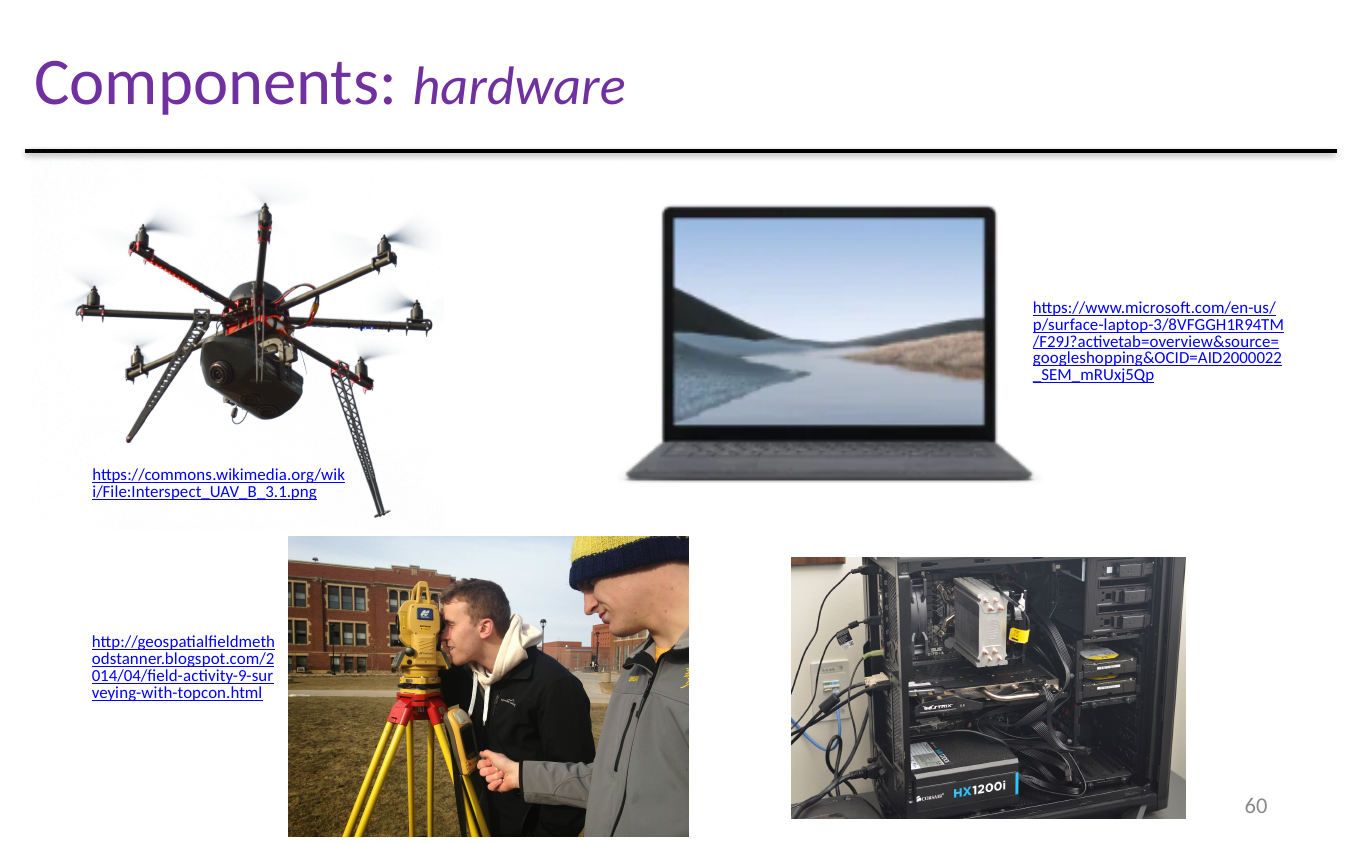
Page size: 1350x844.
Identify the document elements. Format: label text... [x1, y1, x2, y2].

text_box https://www.microsoft.com/en-us/p/surface-laptop-3/8VFGGH1R94TM/F29J?activetab=overview&source=googleshopping&OCID=AID2000022_SEM_mRUxj5Qp [1049, 289, 1299, 325]
text_box http://geospatialfieldmethodstanner.blogspot.com/2014/04/field-activity-9-surveying-with-topcon.html [77, 623, 283, 659]
picture [288, 167, 1045, 837]
picture [30, 147, 445, 531]
text_box Components: hardware [19, 7, 1345, 148]
picture [791, 557, 1186, 820]
slide_number 60 [1185, 782, 1283, 827]
